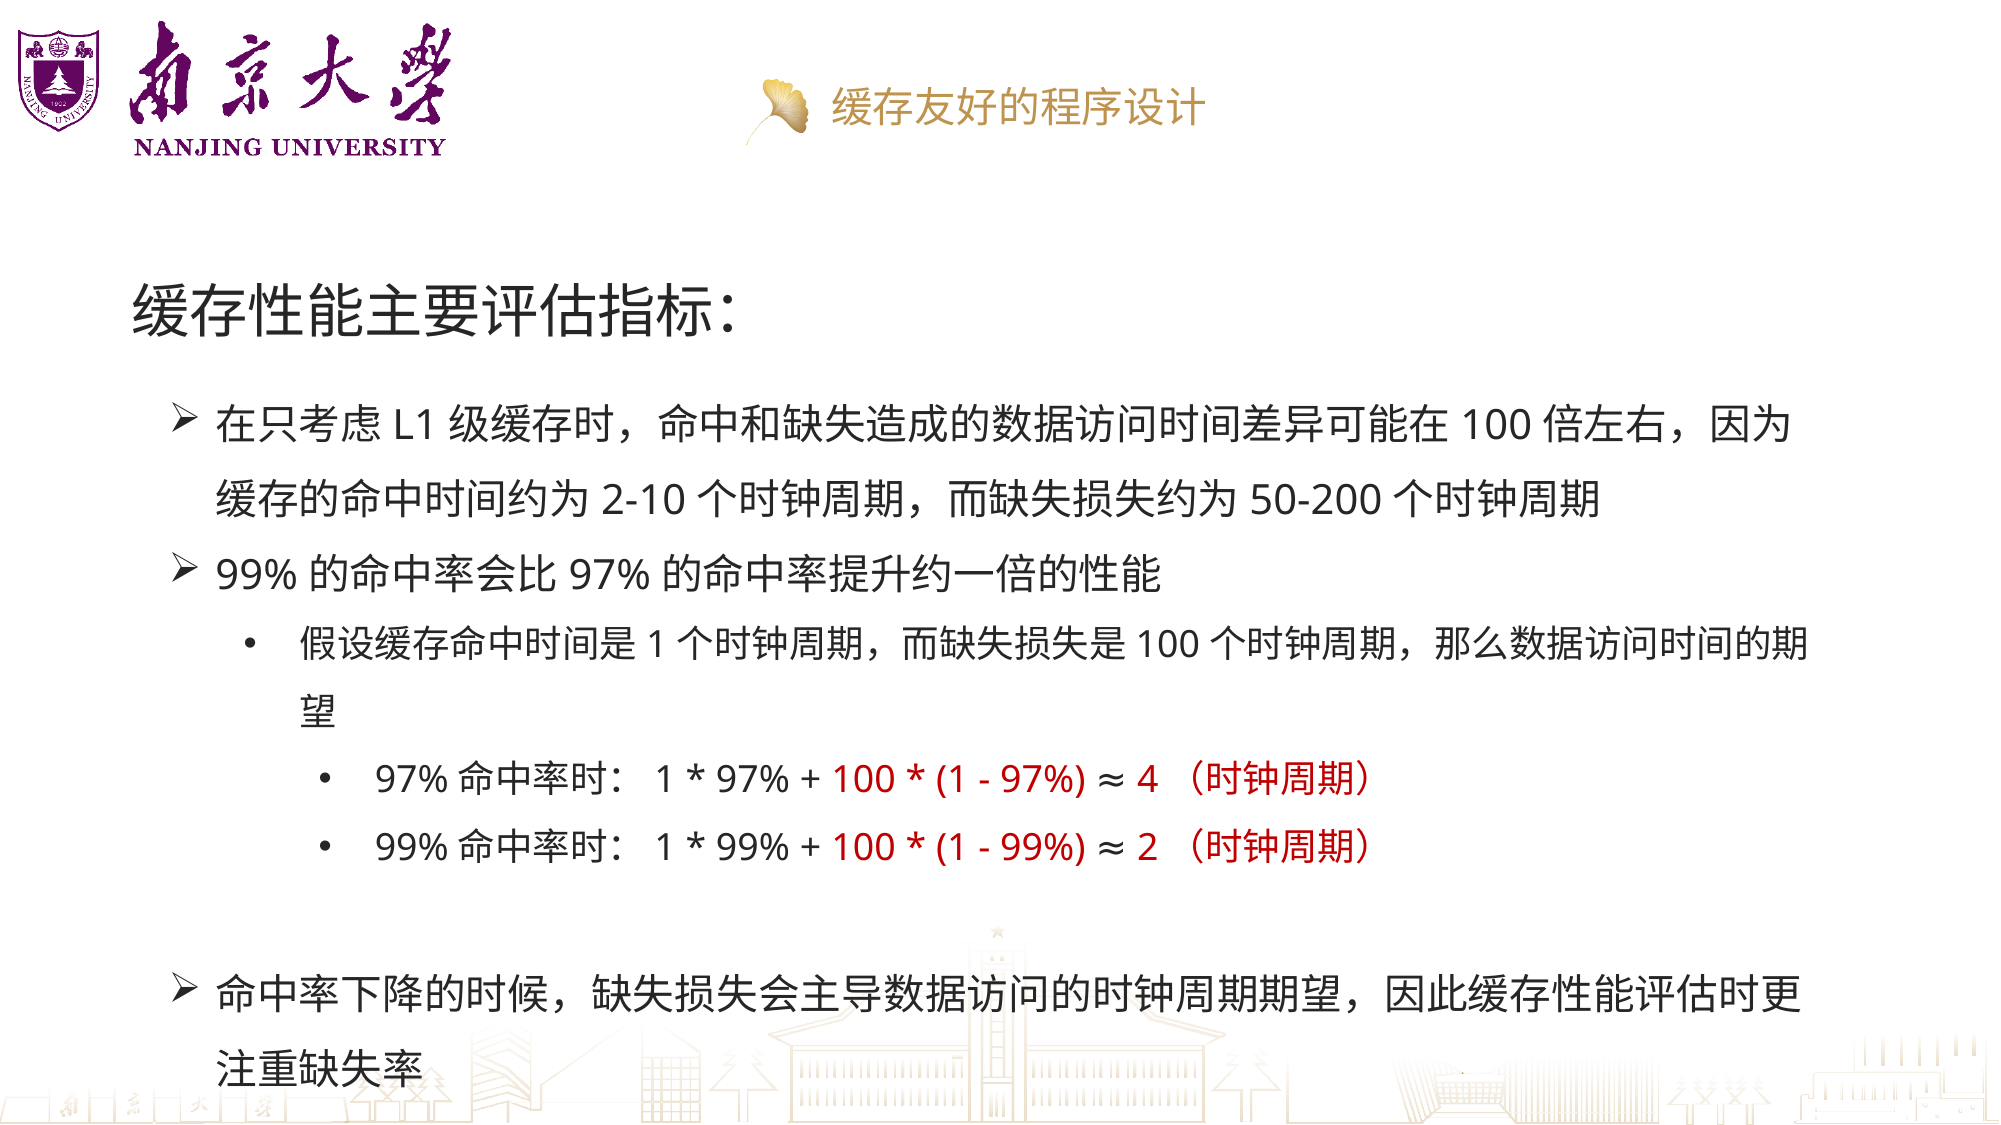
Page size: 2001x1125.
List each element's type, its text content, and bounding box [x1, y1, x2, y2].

text_box 缓存友好的程序设计 [816, 73, 1338, 139]
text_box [116, 249, 1843, 1031]
picture [731, 64, 830, 169]
picture [18, 21, 451, 160]
